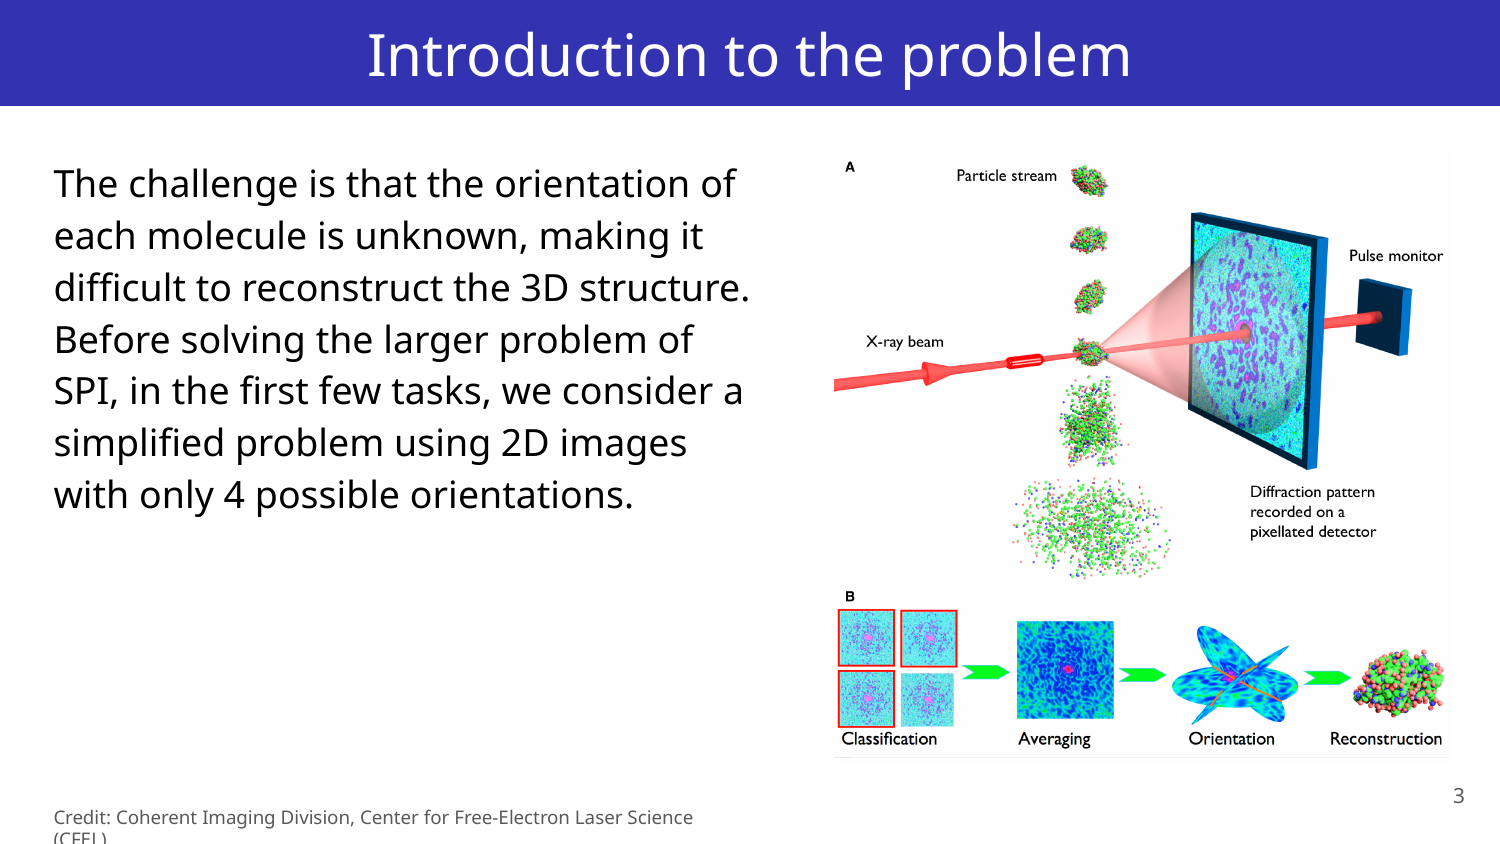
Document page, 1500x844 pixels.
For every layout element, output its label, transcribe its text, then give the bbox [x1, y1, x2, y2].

list The challenge is that the orientation of each molecule is unknown, making it difficult to reconstruct the 3D structure. Before solving the larger problem of SPI, in the first few tasks, we consider a simplified problem using 2D images with only 4 possible orientations. [38, 138, 774, 750]
slide_number 3 [1389, 764, 1480, 830]
text_box Credit: Coherent Imaging Division, Center for Free-Electron Laser Science (CFEL) [38, 790, 752, 844]
picture [833, 146, 1453, 766]
title Introduction to the problem [0, 0, 1500, 106]
